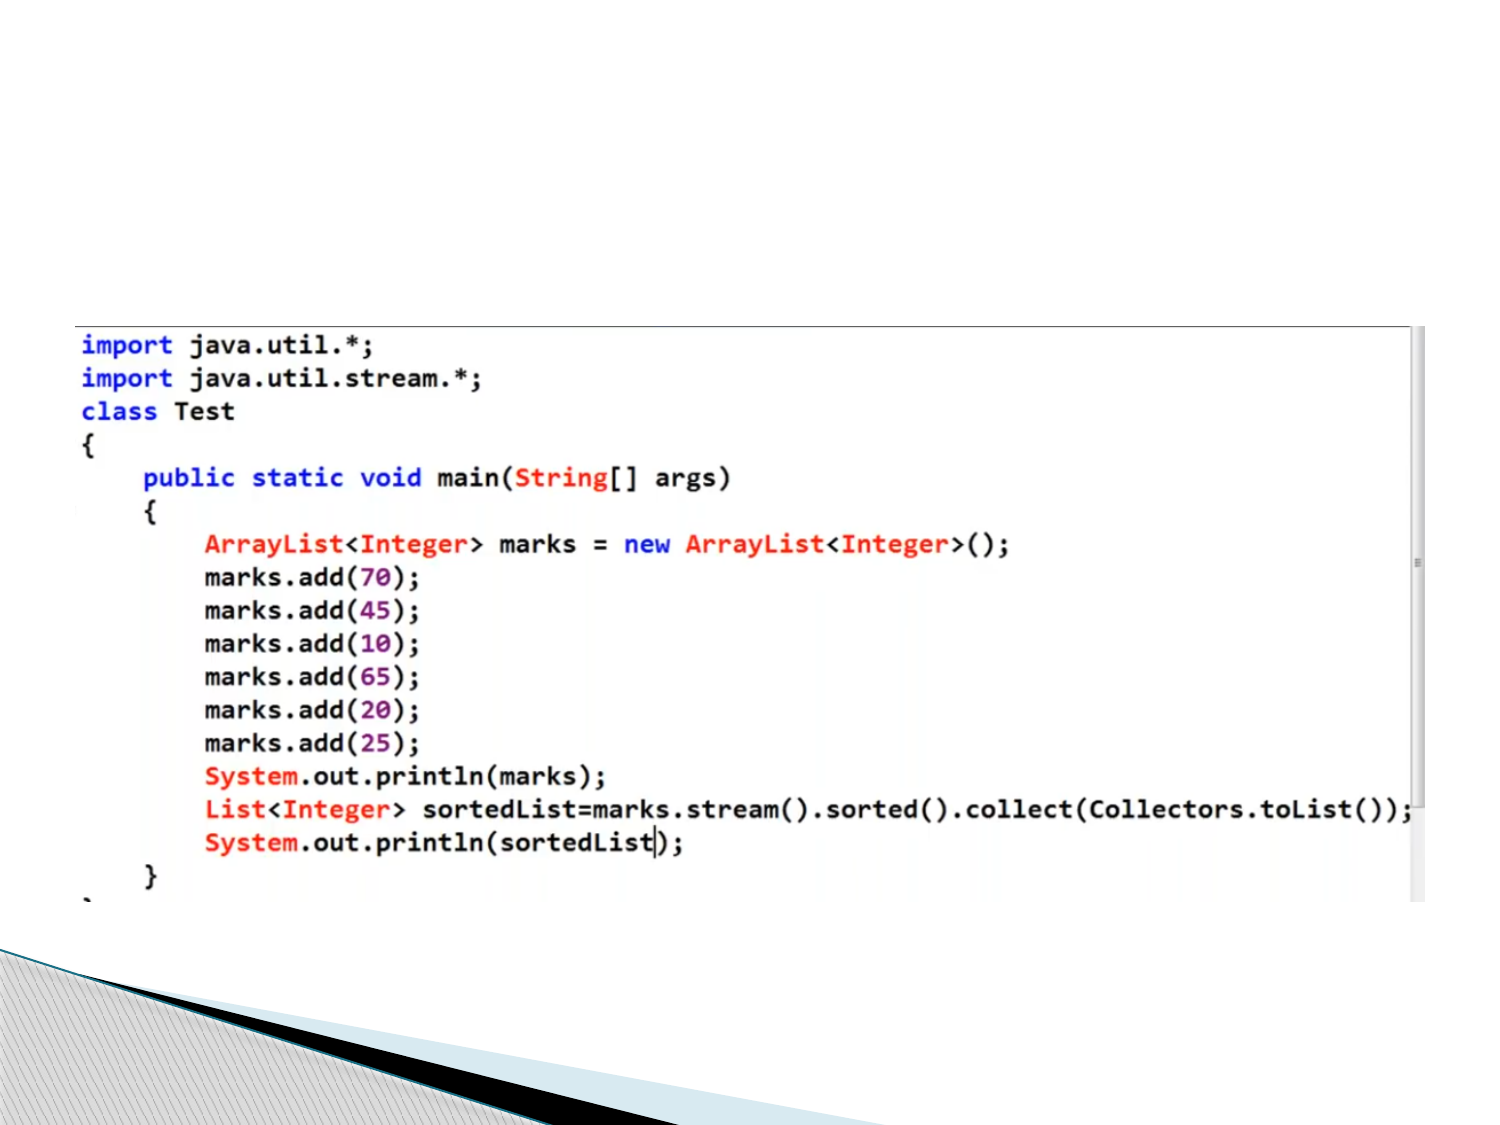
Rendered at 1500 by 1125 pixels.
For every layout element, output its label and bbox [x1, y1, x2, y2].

list [74, 326, 1426, 902]
